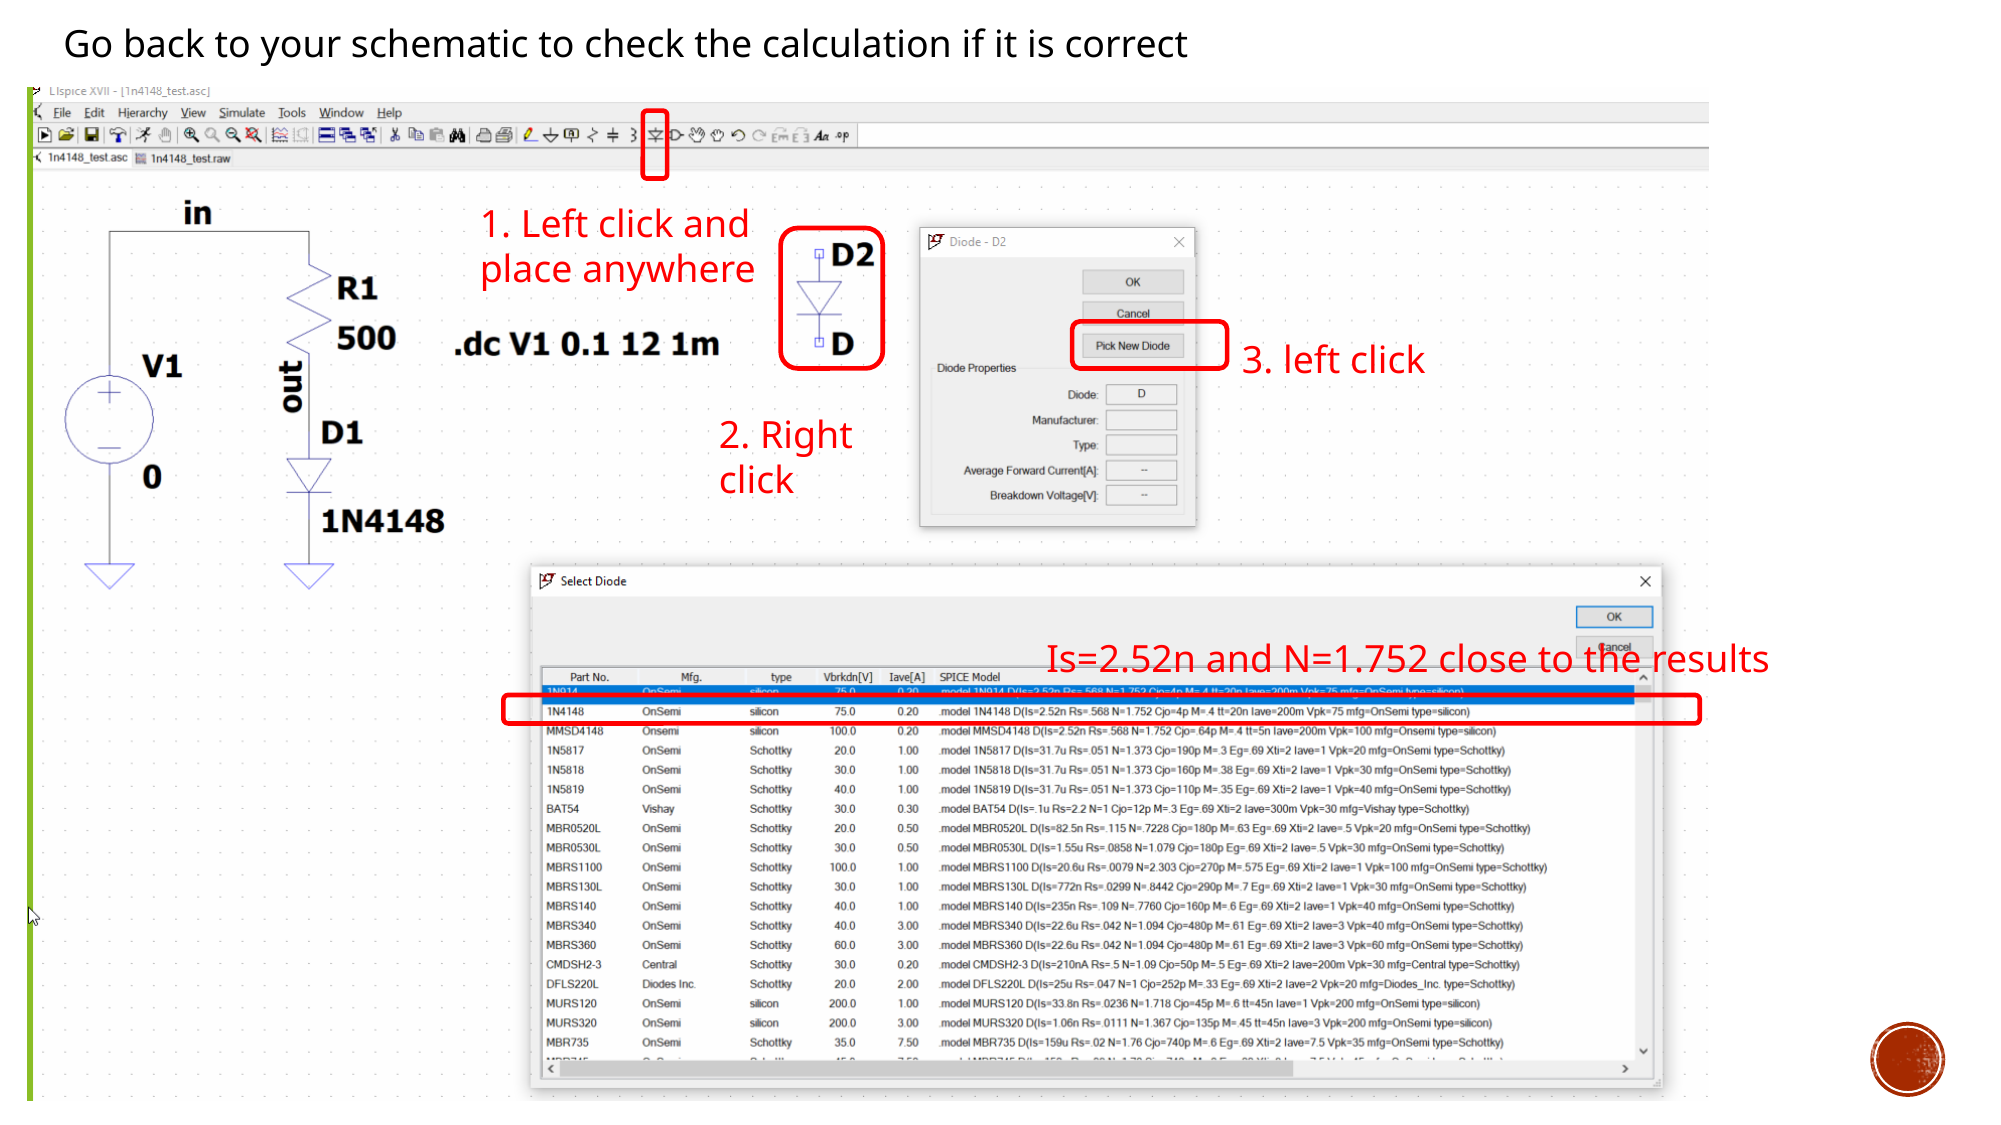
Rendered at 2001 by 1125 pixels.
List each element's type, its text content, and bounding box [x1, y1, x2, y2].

text_box Go back to your schematic to check the calculation if it is correct [48, 12, 1296, 73]
text_box Is=2.52n and N=1.752 close to the results [1710, 627, 2000, 688]
picture [27, 87, 1709, 1101]
